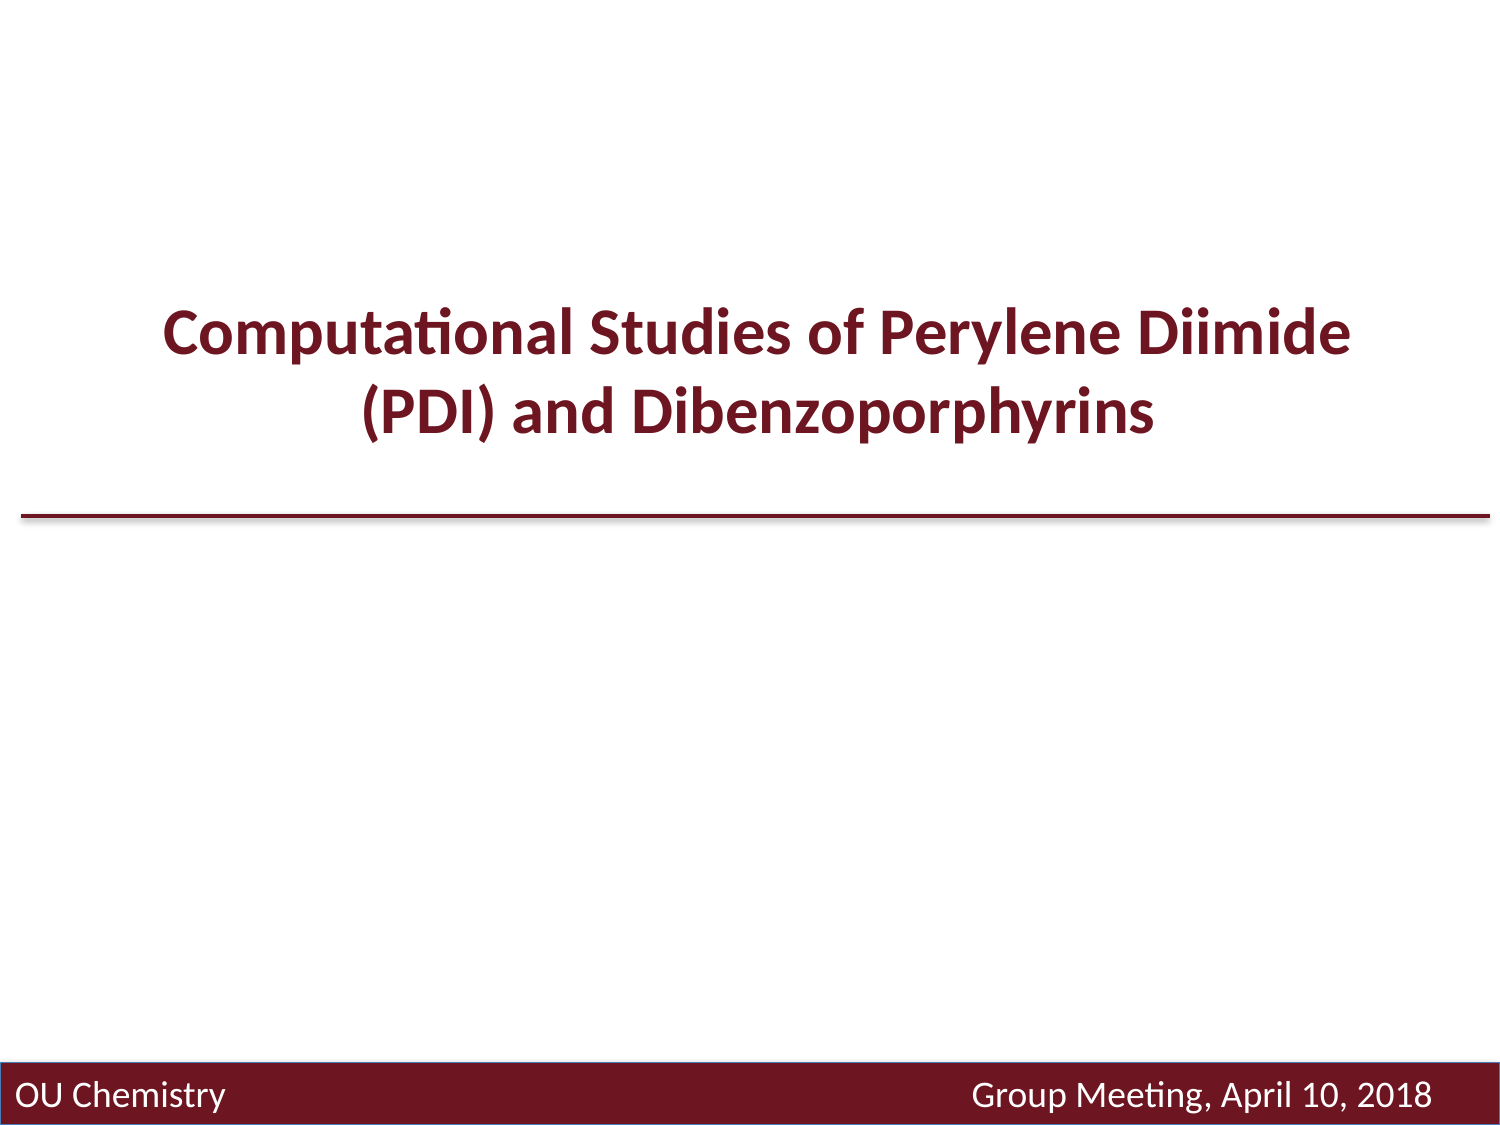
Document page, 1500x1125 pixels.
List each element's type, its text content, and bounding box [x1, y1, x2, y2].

title Computational Studies of Perylene Diimide (PDI) and Dibenzoporphyrins [120, 246, 1396, 488]
